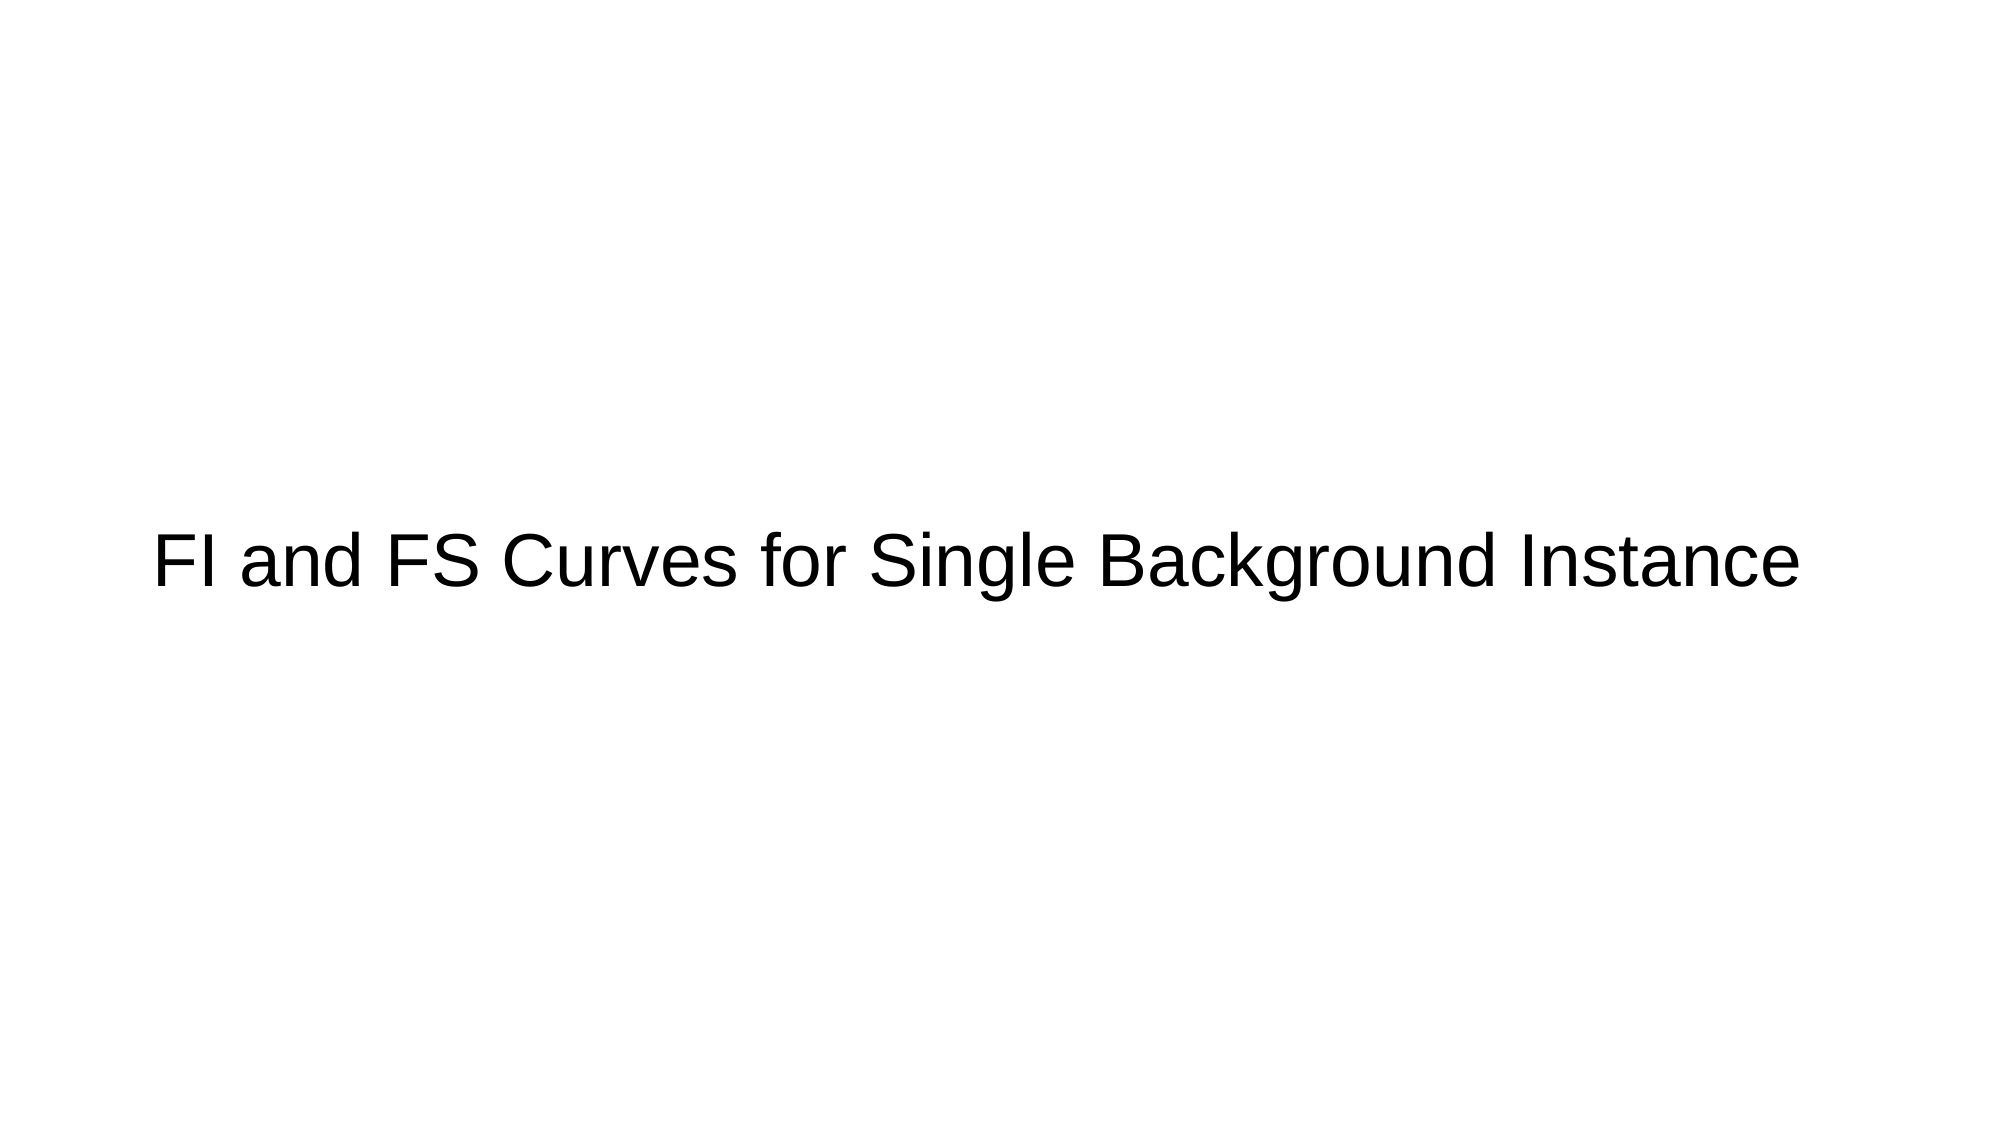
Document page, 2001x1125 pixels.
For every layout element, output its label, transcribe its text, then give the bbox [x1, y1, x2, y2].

title FI and FS Curves for Single Background Instance [137, 453, 1863, 672]
